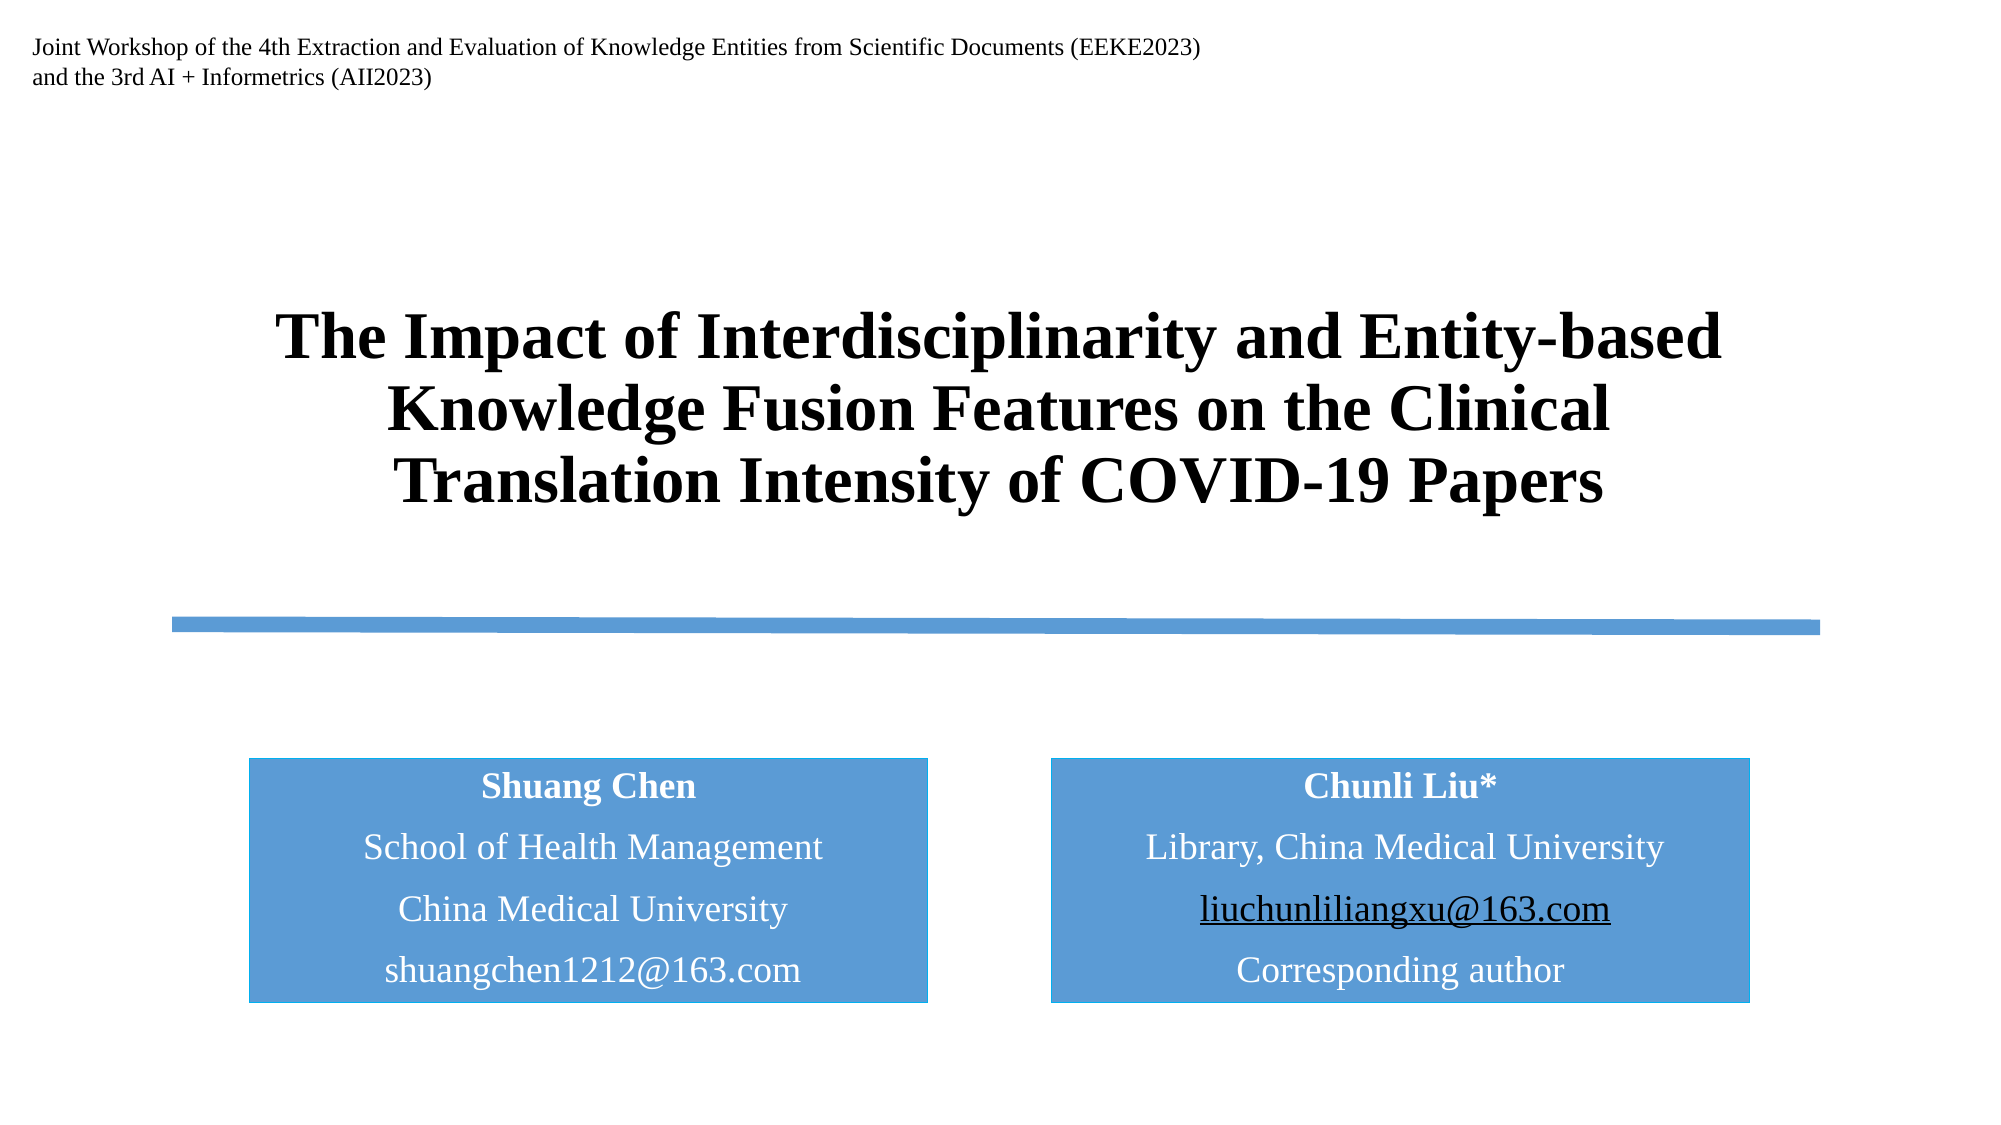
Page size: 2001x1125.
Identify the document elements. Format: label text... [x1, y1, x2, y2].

subtitle Chunli Liu* Library, China Medical University liuchunliliangxu@163.com Corresponding author [1051, 758, 1750, 1003]
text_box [172, 624, 1821, 628]
text_box Joint Workshop of the 4th Extraction and Evaluation of Knowledge Entities from Scientific Documents (EEKE2023) and the 3rd AI + Informetrics (AII2023) [17, 23, 1723, 120]
title The Impact of Interdisciplinarity and Entity-based Knowledge Fusion Features on the Clinical Translation Intensity of COVID-19 Papers [249, 132, 1750, 525]
text_box Shuang Chen School of Health Management China Medical University shuangchen1212@163.com [249, 758, 928, 1003]
